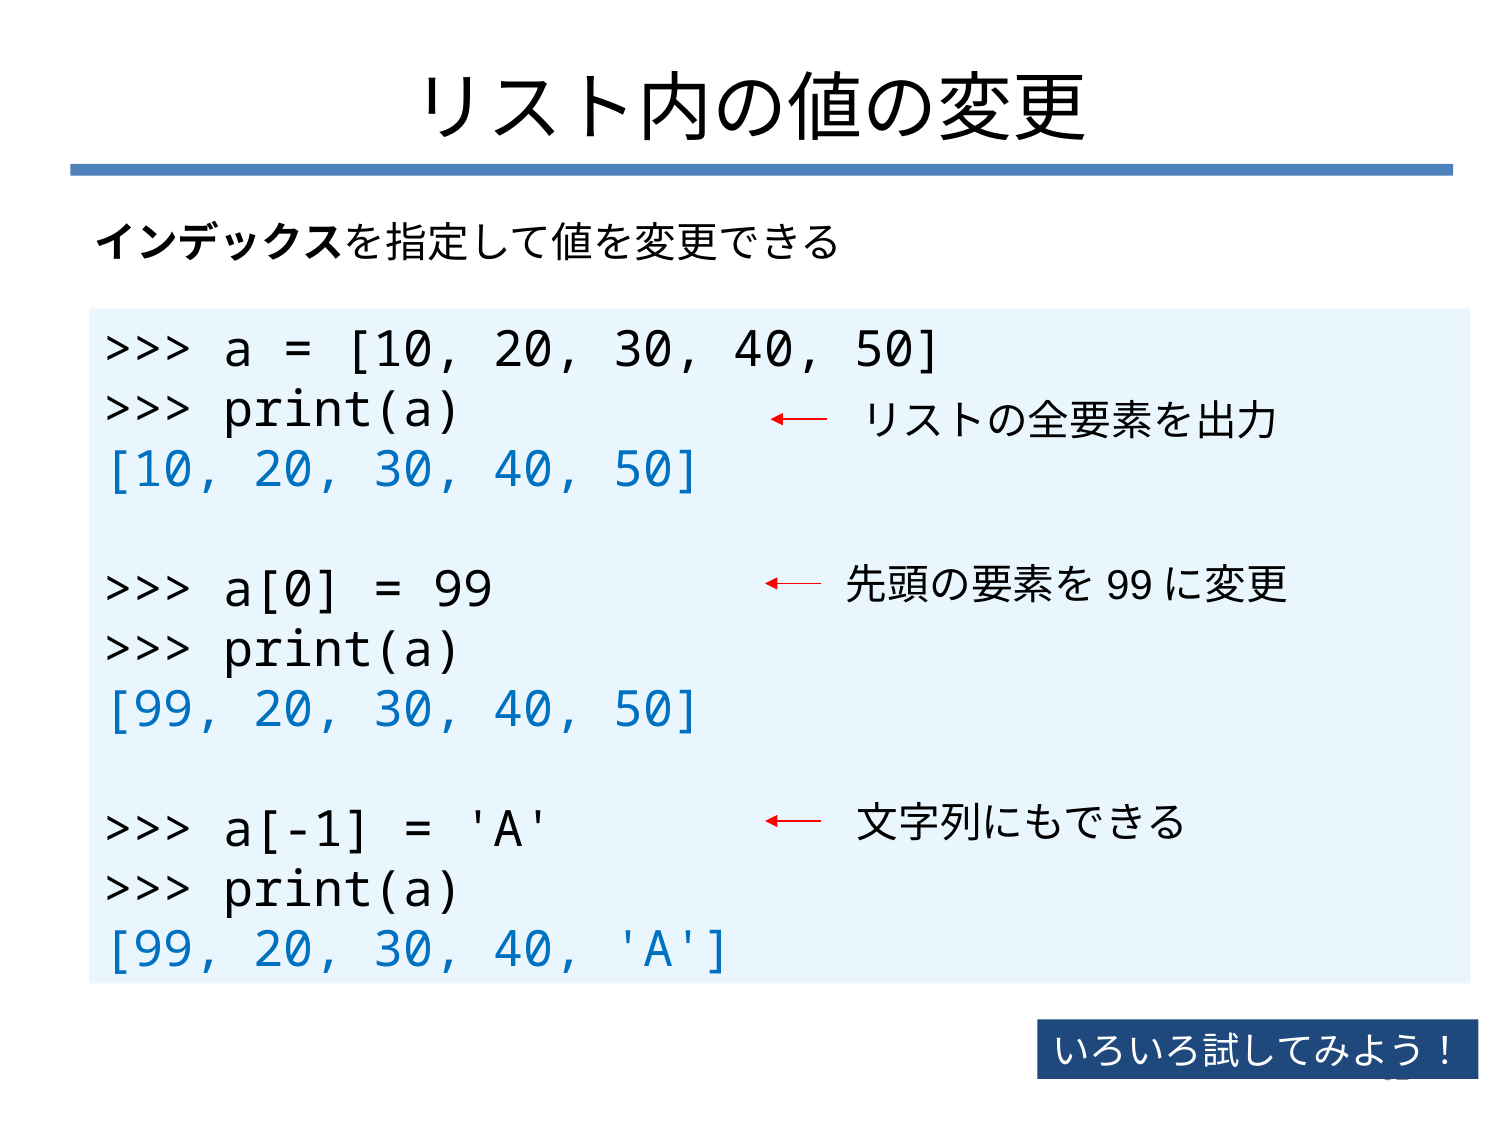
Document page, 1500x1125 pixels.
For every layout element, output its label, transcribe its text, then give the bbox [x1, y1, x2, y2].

text_box インデックスを指定して値を変更できる [79, 208, 858, 274]
text_box 先頭の要素を99に変更 [831, 550, 1303, 616]
title リスト内の値の変更 [75, 45, 1425, 164]
slide_number 62 [1074, 1042, 1425, 1103]
text_box 文字列にもできる [841, 788, 1204, 853]
text_box リストの全要素を出力 [846, 386, 1294, 452]
text_box いろいろ試してみよう！ [1037, 1019, 1479, 1079]
text_box >>> a = [10, 20, 30, 40, 50] >>> print(a) [10, 20, 30, 40, 50] >>> a[0] = 99 >>> print(a) [99, 20, 30, 40, 50] >>> a[-1] = 'A' >>> print(a) [99, 20, 30, 40, 'A'] [89, 308, 1471, 984]
